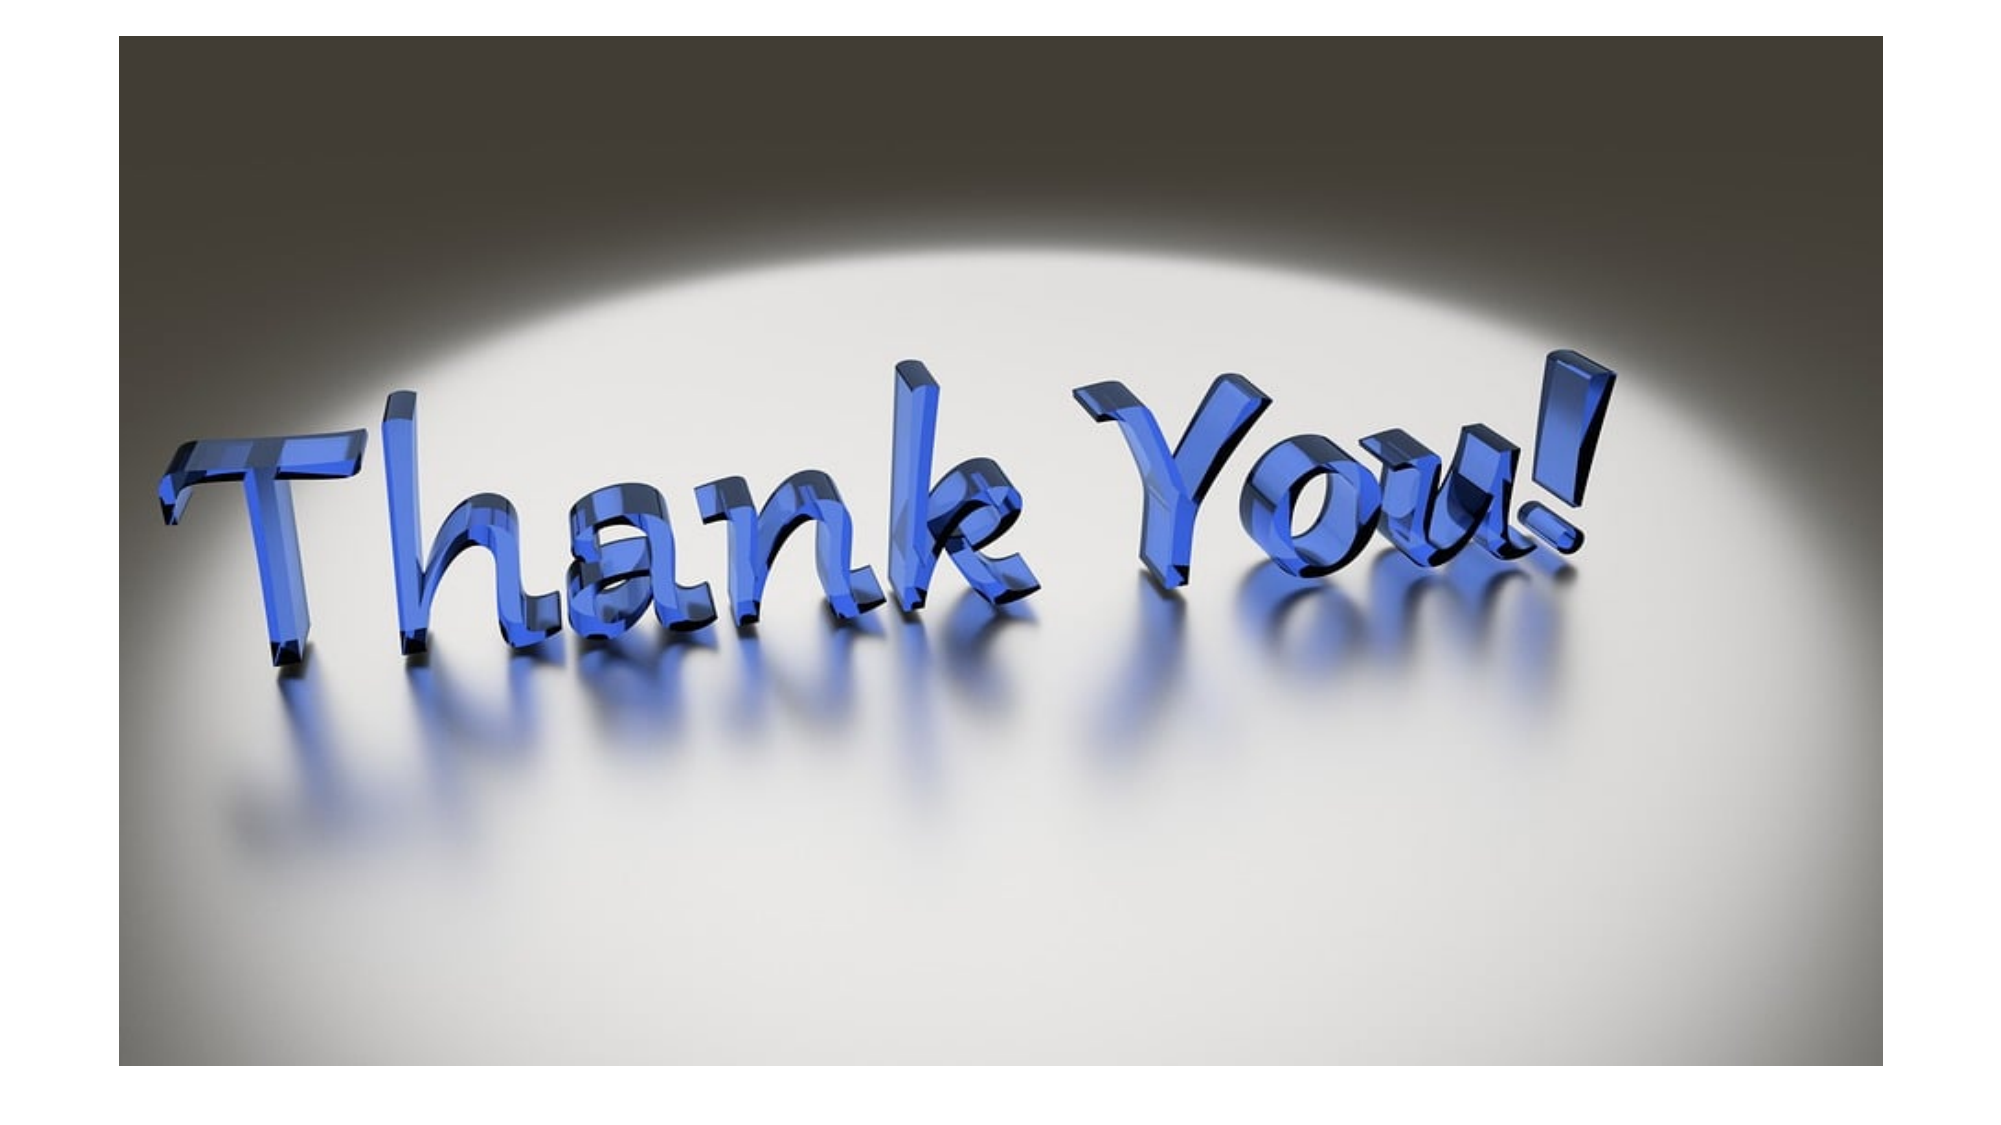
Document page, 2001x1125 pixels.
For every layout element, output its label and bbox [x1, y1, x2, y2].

list [119, 36, 1883, 1066]
